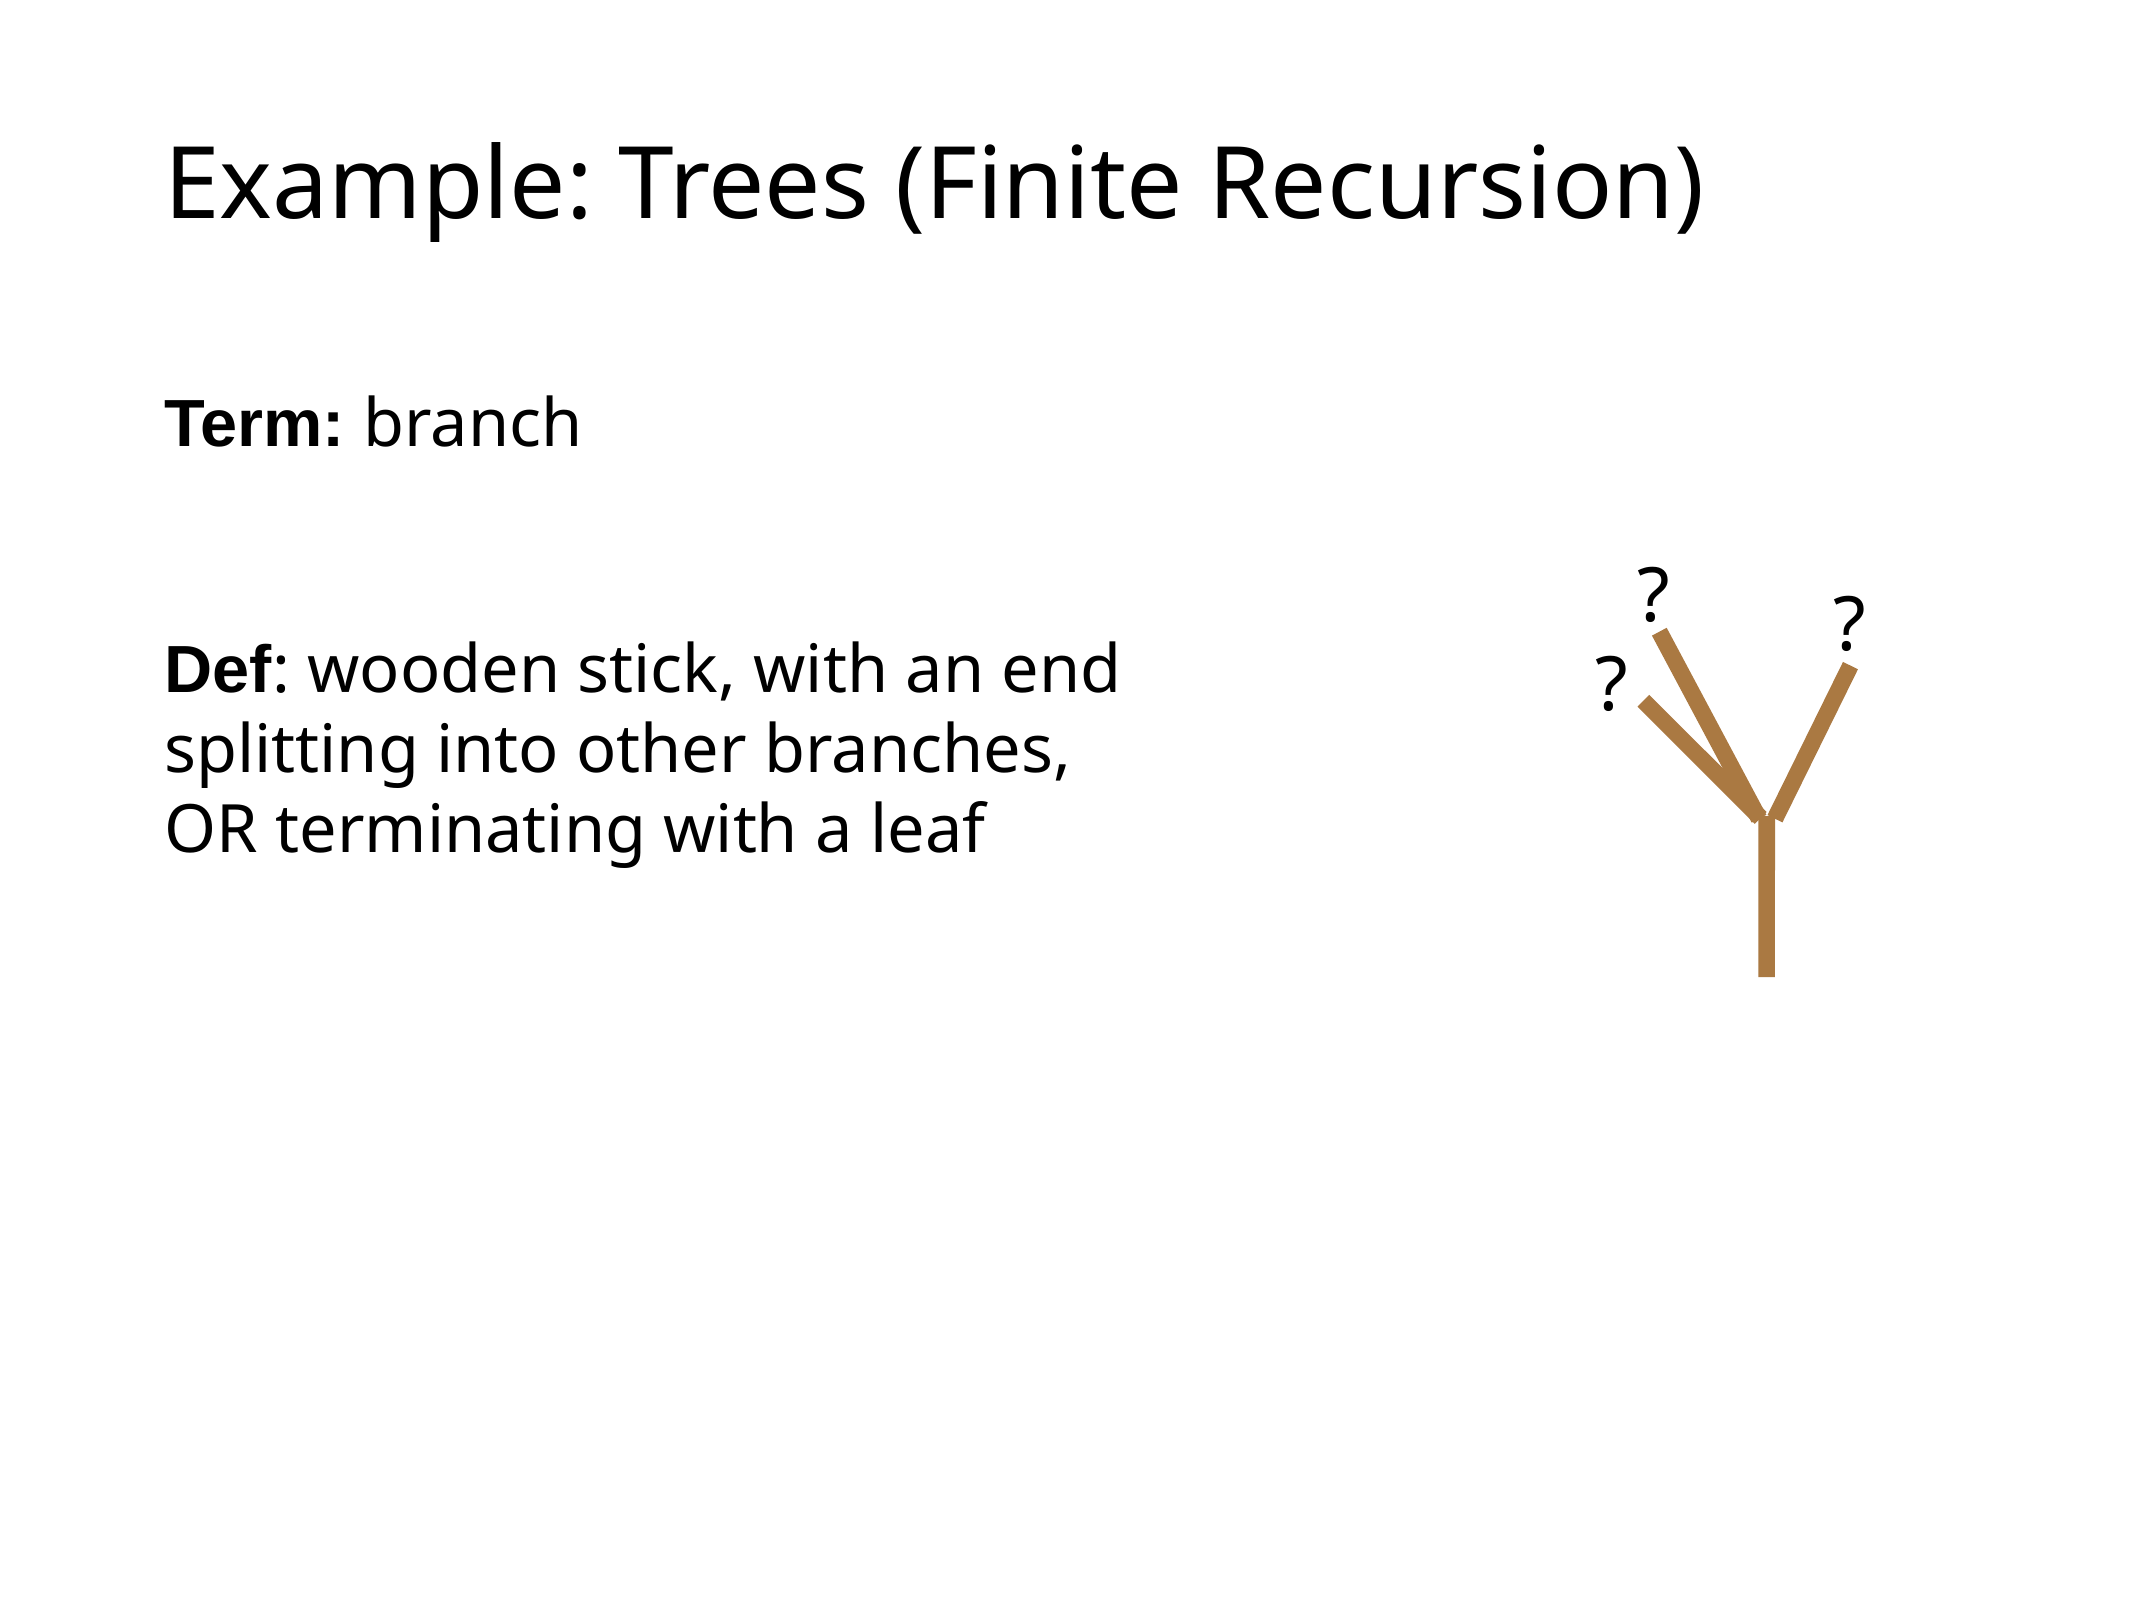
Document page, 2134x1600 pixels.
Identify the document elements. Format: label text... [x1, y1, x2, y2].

list Term: branch [156, 371, 1978, 504]
text_box ? [1824, 567, 1875, 675]
text_box ? [1587, 627, 1637, 734]
text_box ? [1629, 538, 1679, 645]
title Example: Trees (Finite Recursion) [156, 72, 1978, 285]
text_box Def: wooden stick, with an end splitting into other branches, OR terminating with a leaf [156, 617, 1164, 885]
